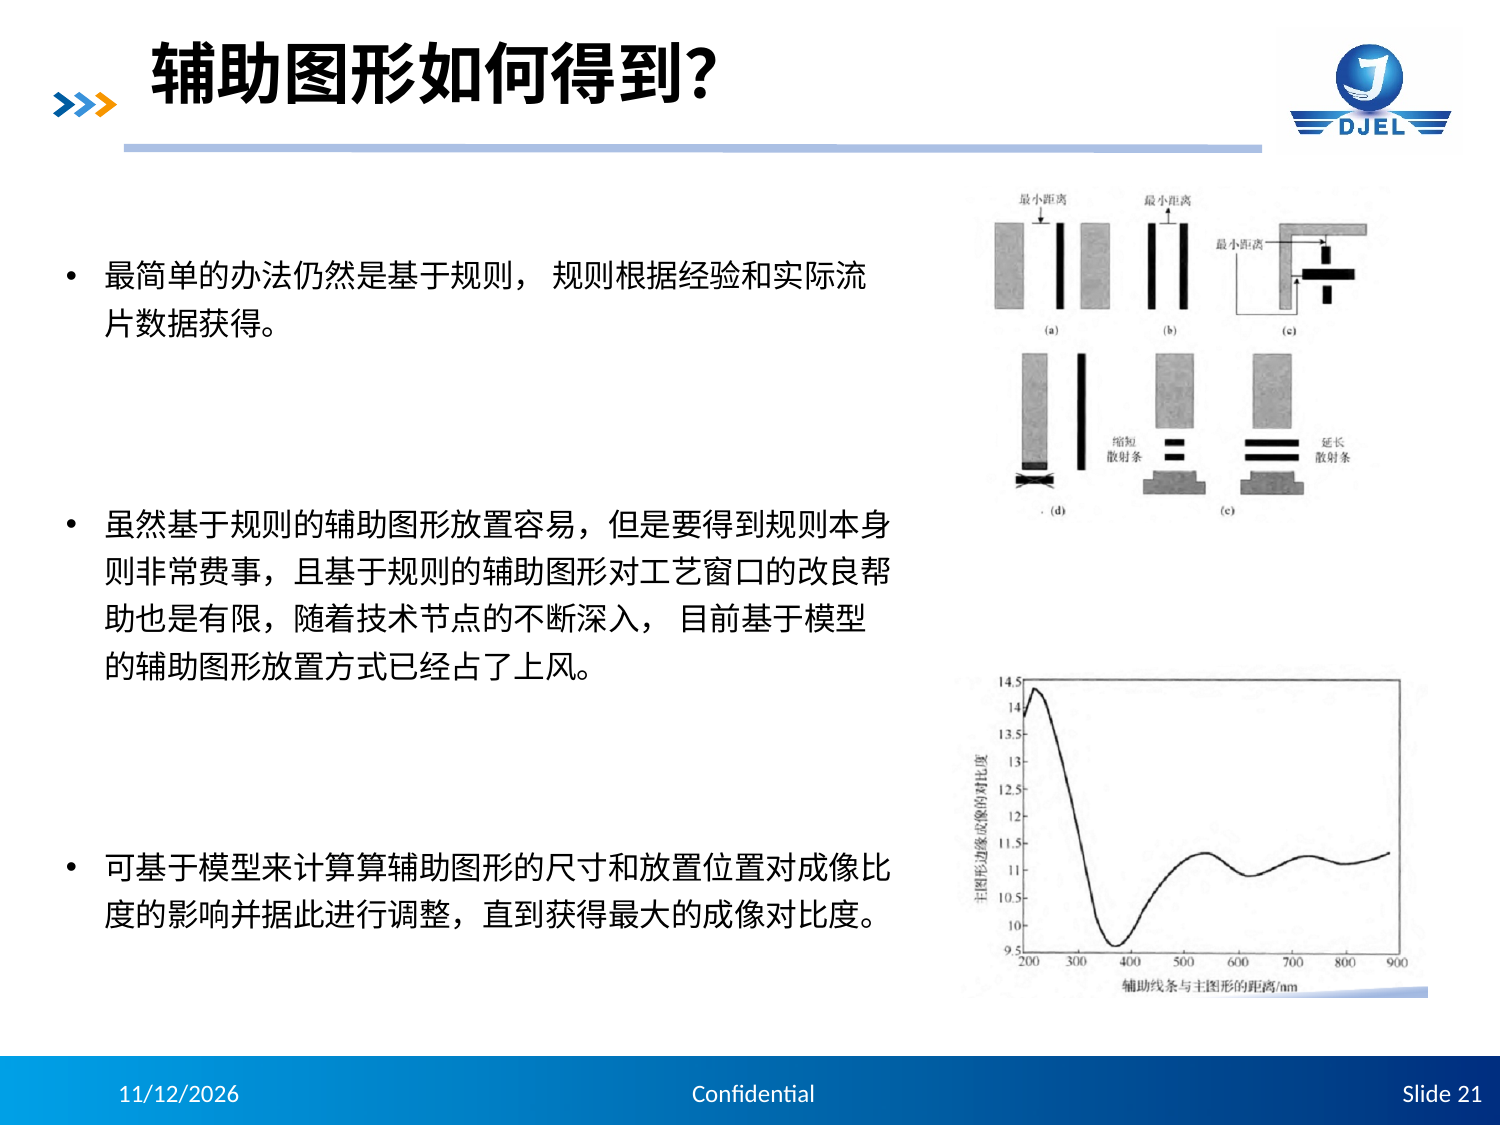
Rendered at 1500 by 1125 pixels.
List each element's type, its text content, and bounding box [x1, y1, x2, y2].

title 辅助图形如何得到？ [75, 0, 1370, 154]
picture [1276, 27, 1463, 155]
picture [946, 664, 1428, 998]
picture [461, 1056, 1500, 1125]
list 最简单的办法仍然是基于规则， 规则根据经验和实际流片数据获得。 虽然基于规则的辅助图形放置容易，但是要得到规则本身则非常费事，且基于规则的辅助图形对工艺窗口的改良帮助也是有限，随着技术节点的不断深入， 目前基于模型的辅助图形放置方式已经占了上风。 可基于模型来计算算辅助图形的尺寸和放置位置对成像比度的影响并据此进行调整，直到获得最大的成像对比度。 [50, 239, 913, 954]
slide_number Slide 21 [1330, 1060, 1498, 1125]
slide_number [103, 1060, 441, 1125]
picture [964, 178, 1400, 523]
